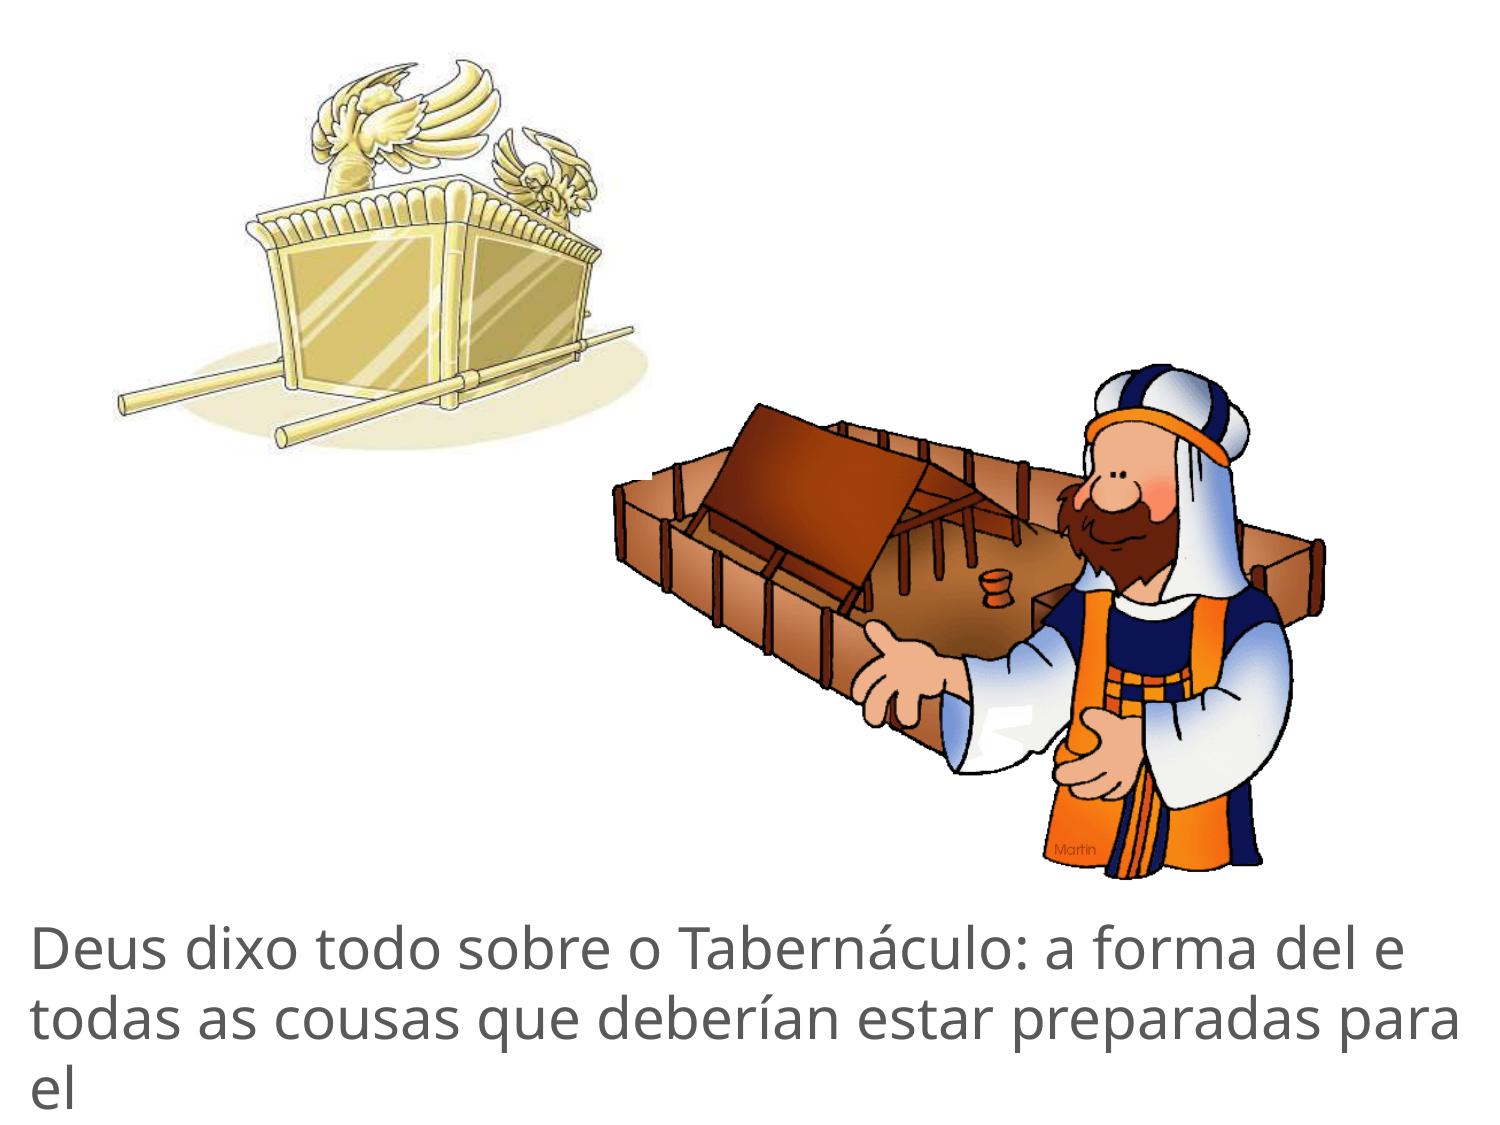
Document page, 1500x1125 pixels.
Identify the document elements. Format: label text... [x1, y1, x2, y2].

picture [111, 18, 1340, 895]
text_box Deus dixo todo sobre o Tabernáculo: a forma del e todas as cousas que deberían estar preparadas para el [14, 903, 1486, 1125]
